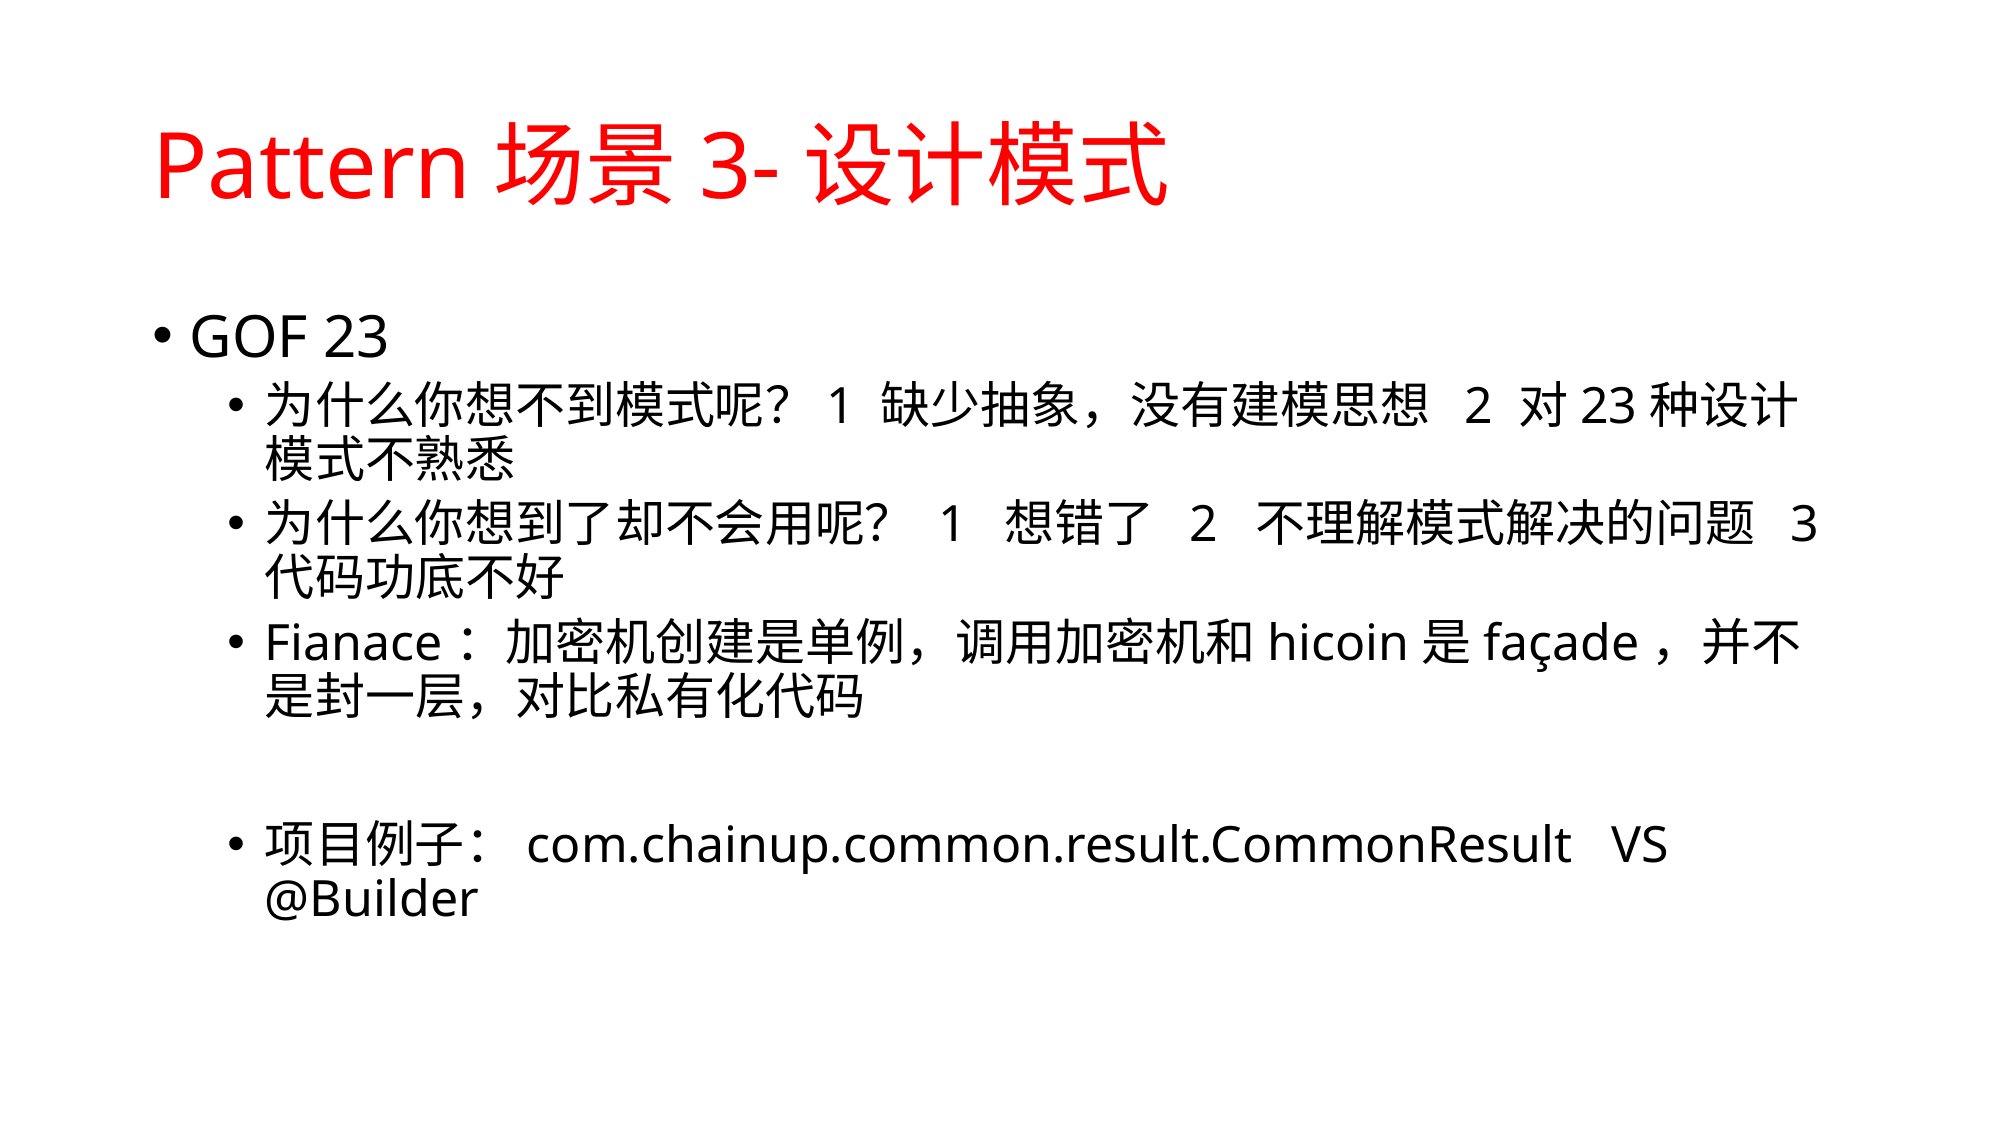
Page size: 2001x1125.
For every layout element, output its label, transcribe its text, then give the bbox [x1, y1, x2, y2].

list GOF 23 为什么你想不到模式呢？1 缺少抽象，没有建模思想 2 对23种设计模式不熟悉 为什么你想到了却不会用呢？ 1 想错了 2 不理解模式解决的问题 3 代码功底不好 Fianace：加密机创建是单例，调用加密机和hicoin是façade，并不是封一层，对比私有化代码 项目例子：com.chainup.common.result.CommonResult VS @Builder [137, 299, 1863, 1014]
title Pattern场景3-设计模式 [137, 59, 1863, 278]
